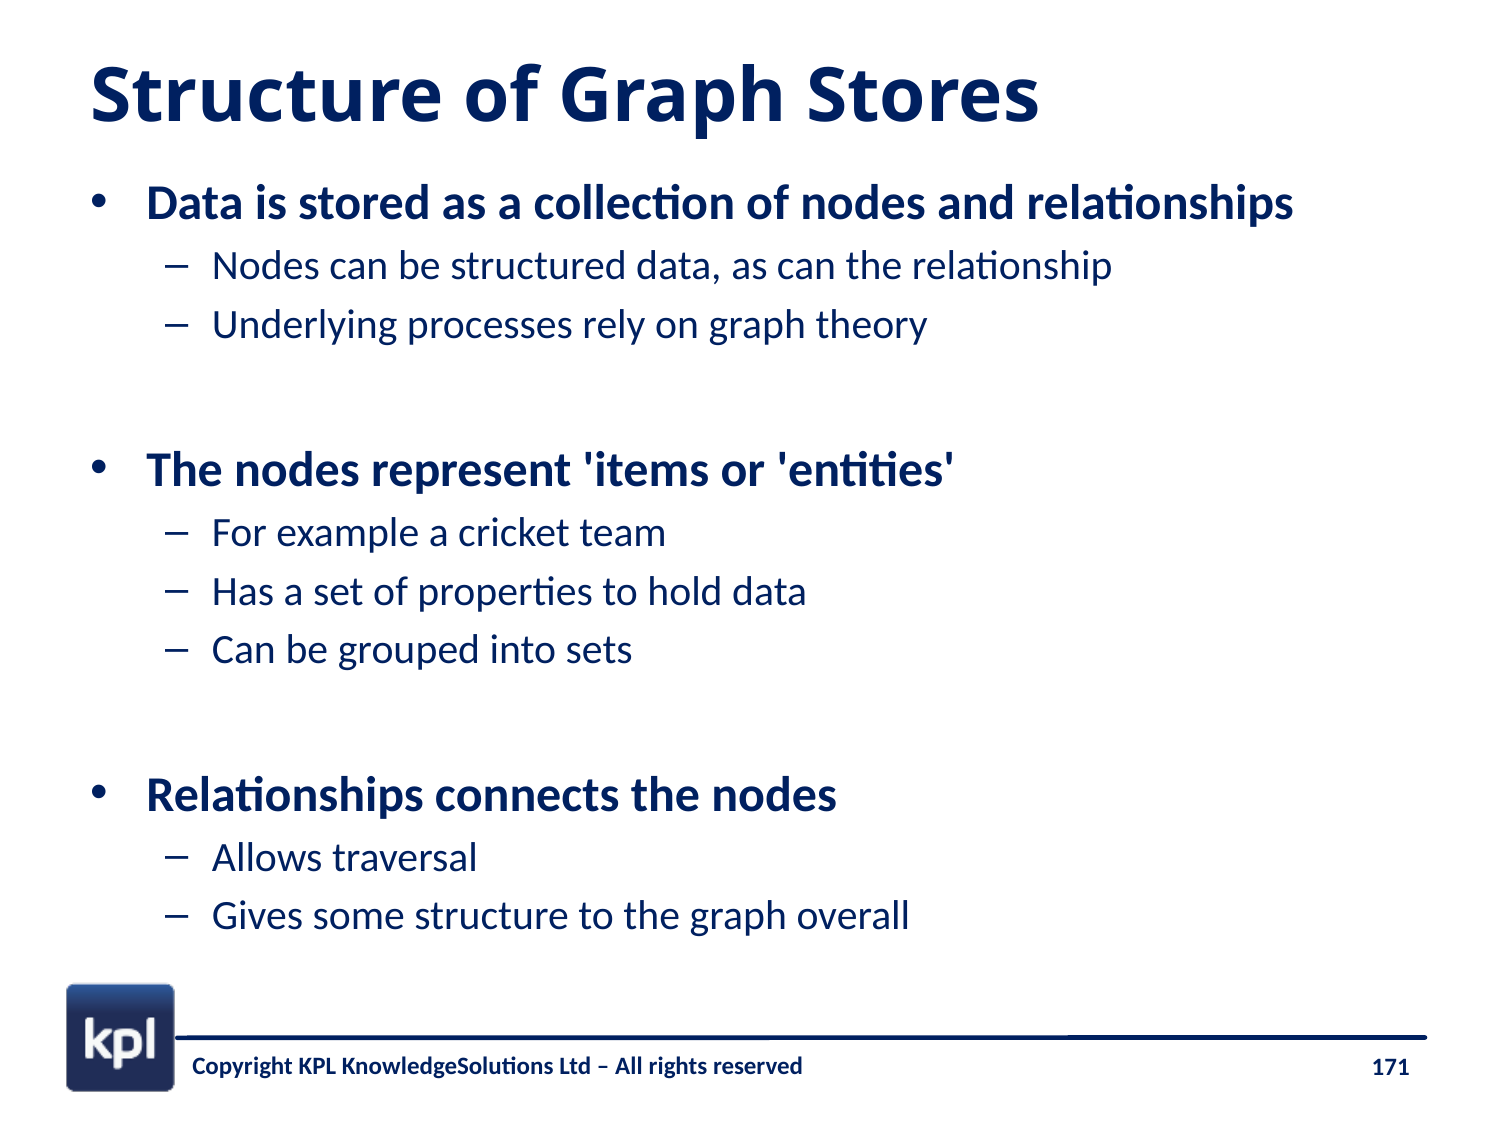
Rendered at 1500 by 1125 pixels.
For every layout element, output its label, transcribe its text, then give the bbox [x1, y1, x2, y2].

slide_number 171 [987, 1042, 1425, 1103]
title Structure of Graph Stores [75, 45, 1471, 138]
picture [62, 980, 178, 1095]
footer Copyright KPL KnowledgeSolutions Ltd – All rights reserved [177, 1050, 963, 1110]
list Data is stored as a collection of nodes and relationships Nodes can be structured data, as can the relationship Underlying processes rely on graph theory The nodes represent 'items or 'entities' For example a cricket team Has a set of properties to hold data Can be grouped into sets Relationships connects the nodes Allows traversal Gives some structure to the graph overall [75, 162, 1425, 1013]
